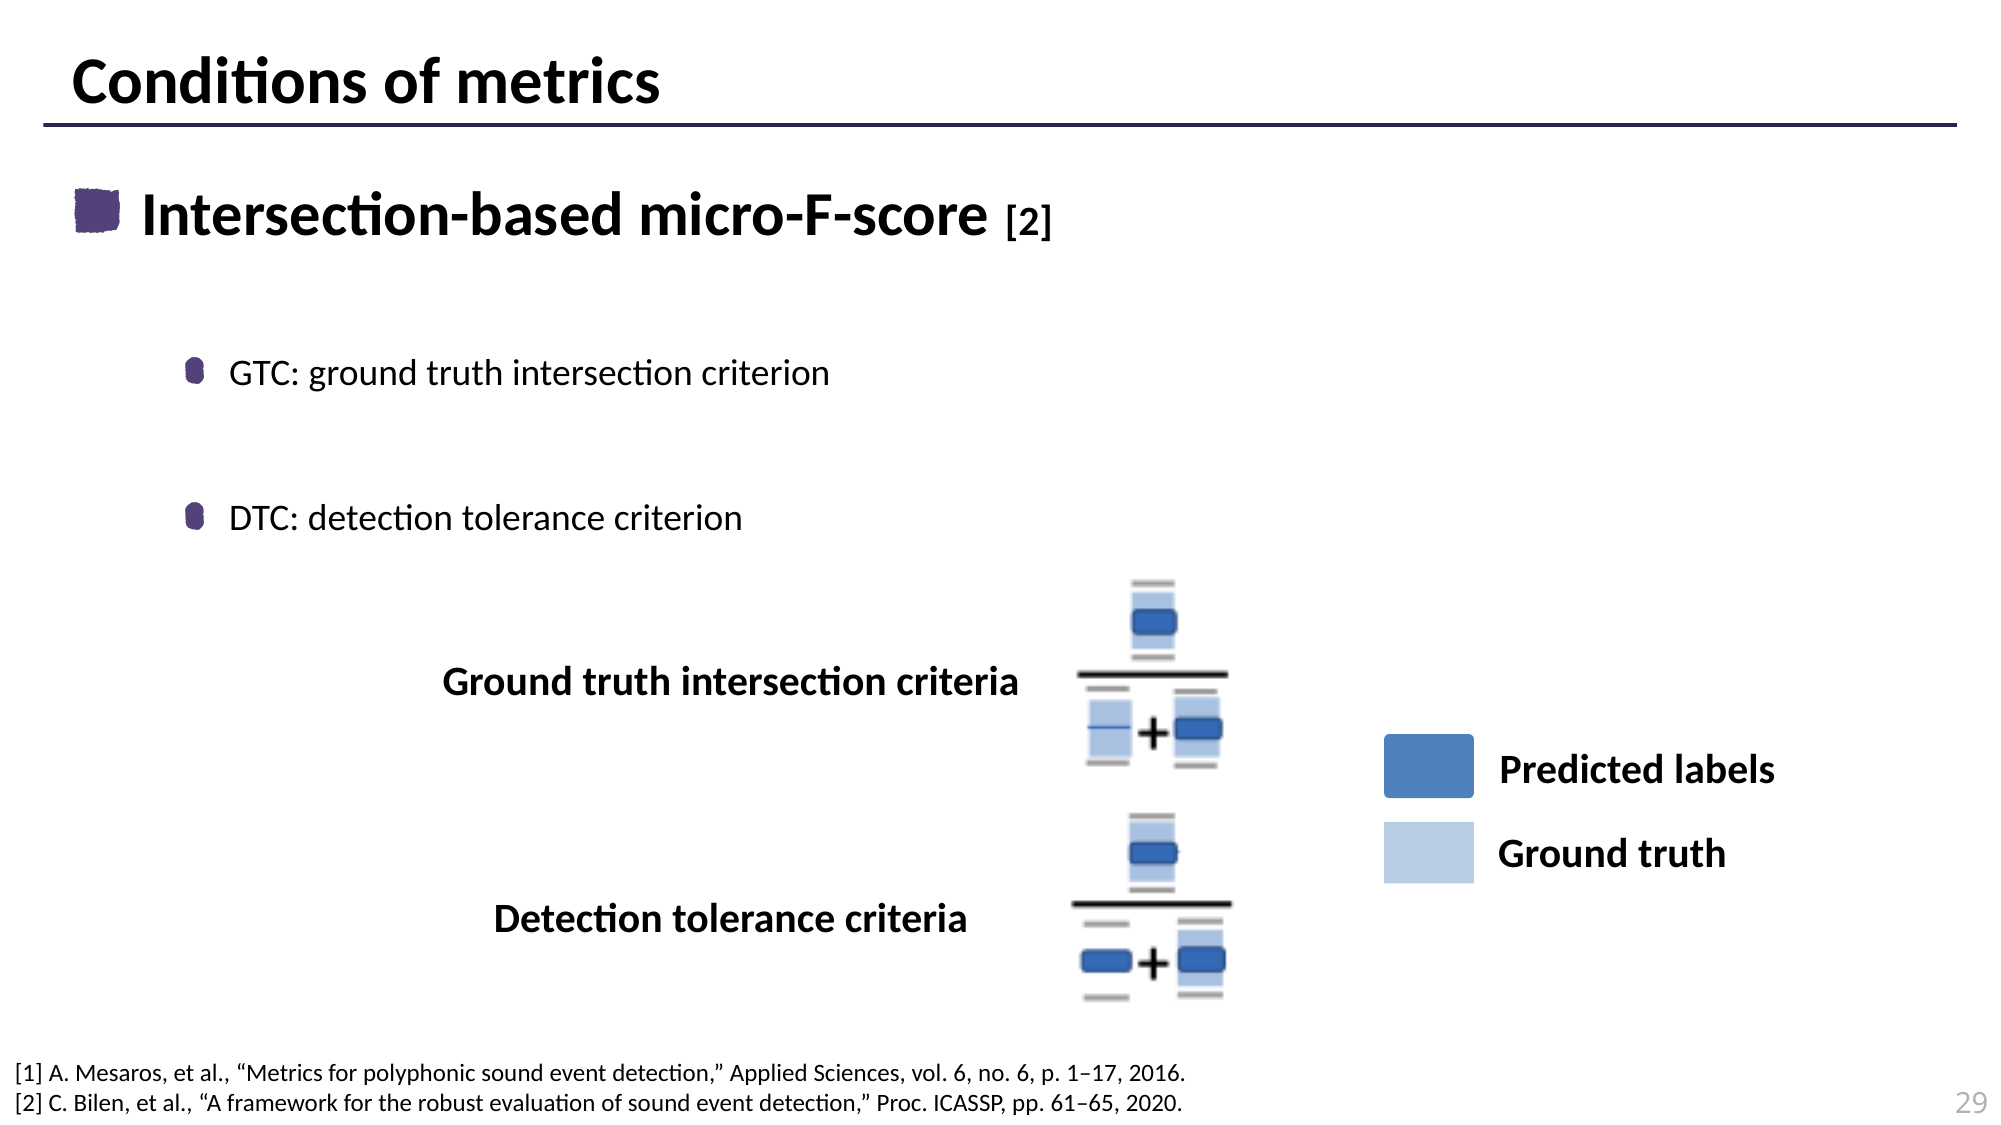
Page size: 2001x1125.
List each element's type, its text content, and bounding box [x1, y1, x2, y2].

text_box [1] A. Mesaros, et al., “Metrics for polyphonic sound event detection,” Applied Sciences, vol. 6, no. 6, p. 1–17, 2016. [2] C. Bilen, et al., “A framework for the robust evaluation of sound event detection,” Proc. ICASSP, pp. 61–65, 2020. [0, 1049, 1881, 1124]
picture [185, 502, 204, 530]
text_box Ground truth intersection criteria [427, 646, 1035, 711]
picture [1066, 572, 1245, 783]
text_box [1383, 733, 1475, 800]
text_box Ground truth [1437, 802, 1788, 877]
text_box Detection tolerance criteria [479, 883, 984, 949]
text_box [1383, 821, 1475, 884]
picture [1064, 797, 1248, 1016]
picture [74, 188, 120, 233]
picture [185, 357, 204, 384]
title Conditions of metrics [56, 6, 1782, 128]
slide_number 29 [1553, 1074, 2000, 1125]
text_box Predicted labels [1462, 718, 1813, 793]
